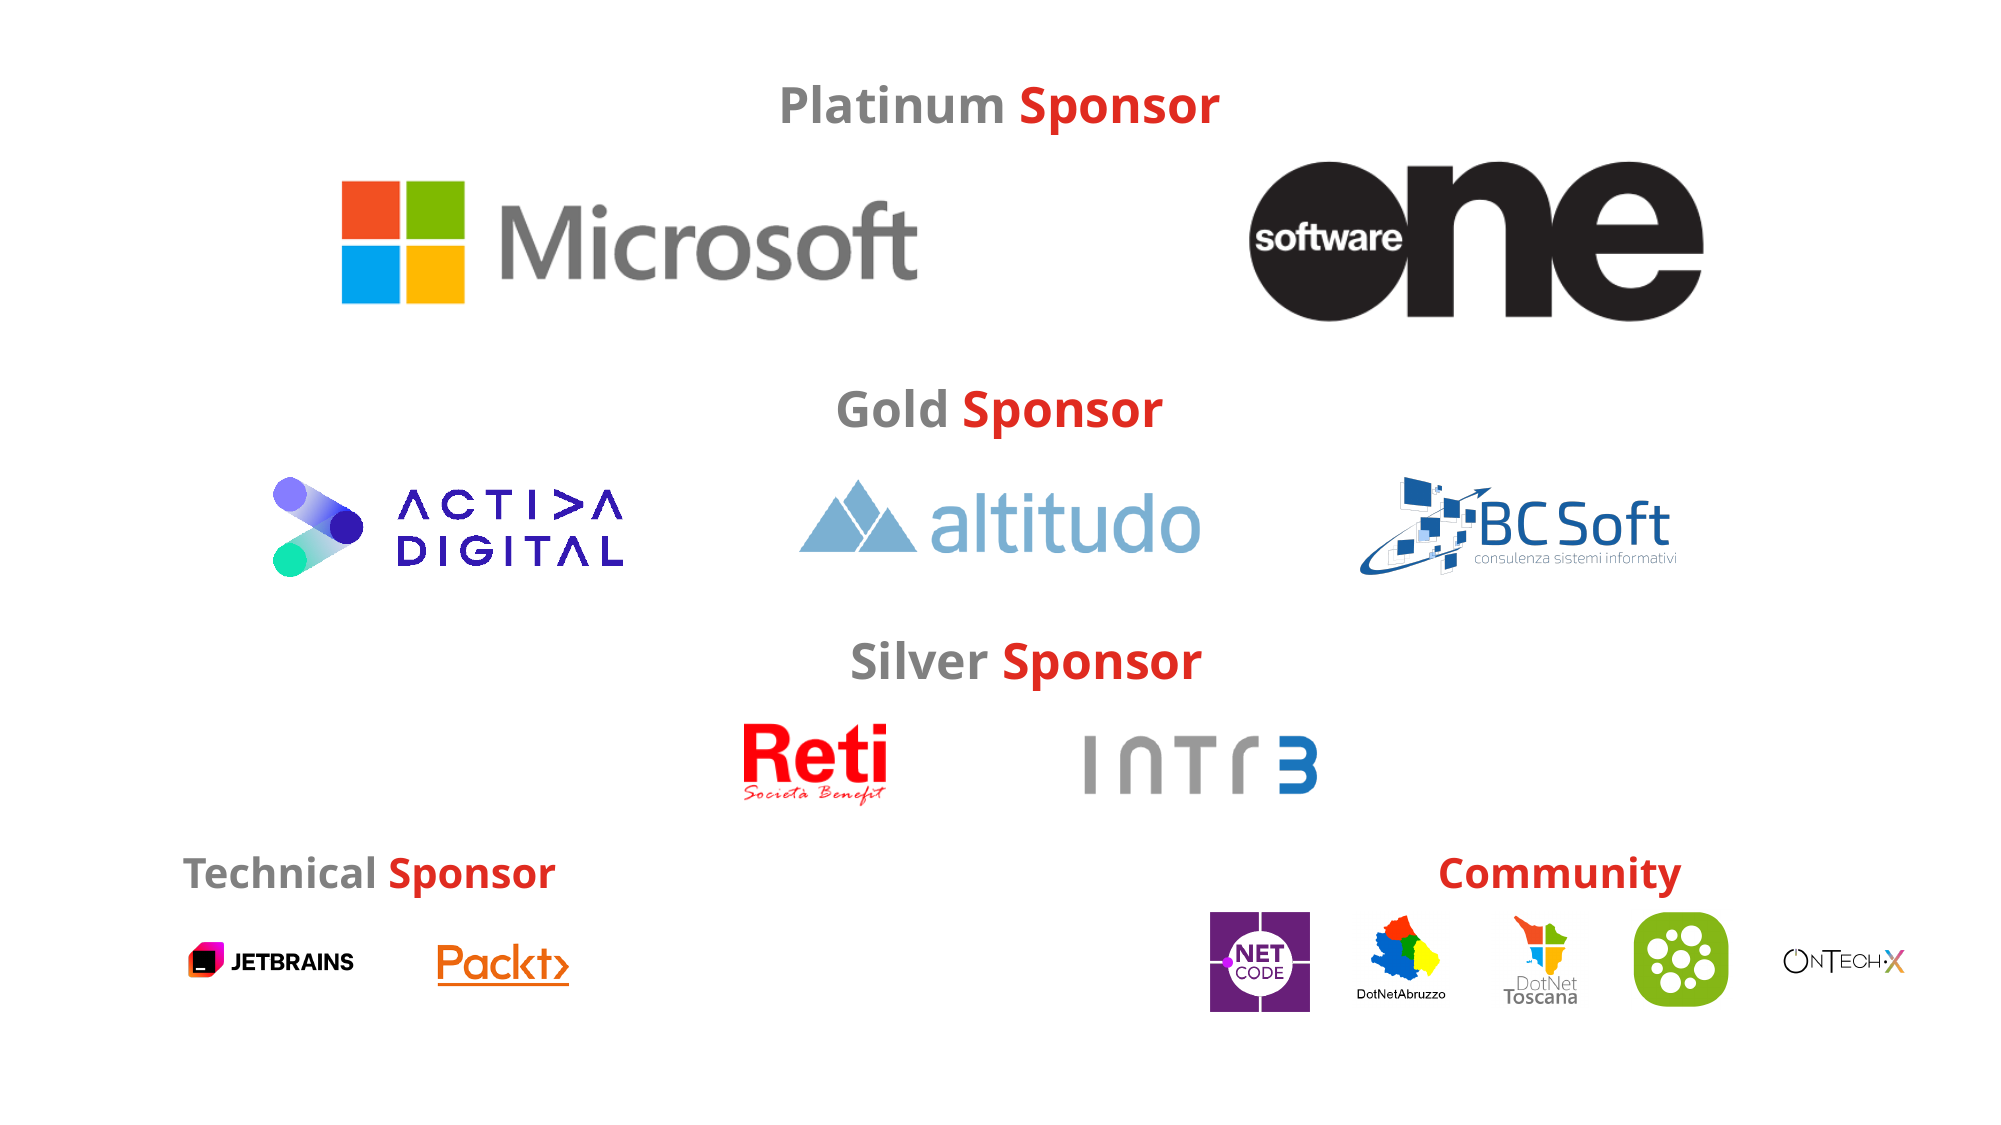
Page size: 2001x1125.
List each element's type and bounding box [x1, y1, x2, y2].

picture [1352, 911, 1450, 1008]
picture [1056, 711, 1346, 818]
picture [334, 93, 932, 392]
picture [1775, 910, 1913, 1012]
picture [1210, 912, 1310, 1012]
picture [1320, 415, 1717, 639]
picture [790, 93, 800, 104]
picture [1178, 101, 1188, 117]
picture [1631, 909, 1733, 1010]
picture [1178, 93, 1776, 392]
picture [793, 423, 1207, 631]
picture [744, 723, 886, 807]
picture [168, 908, 374, 1011]
picture [1491, 911, 1589, 1008]
picture [273, 477, 623, 577]
picture [427, 885, 579, 1037]
